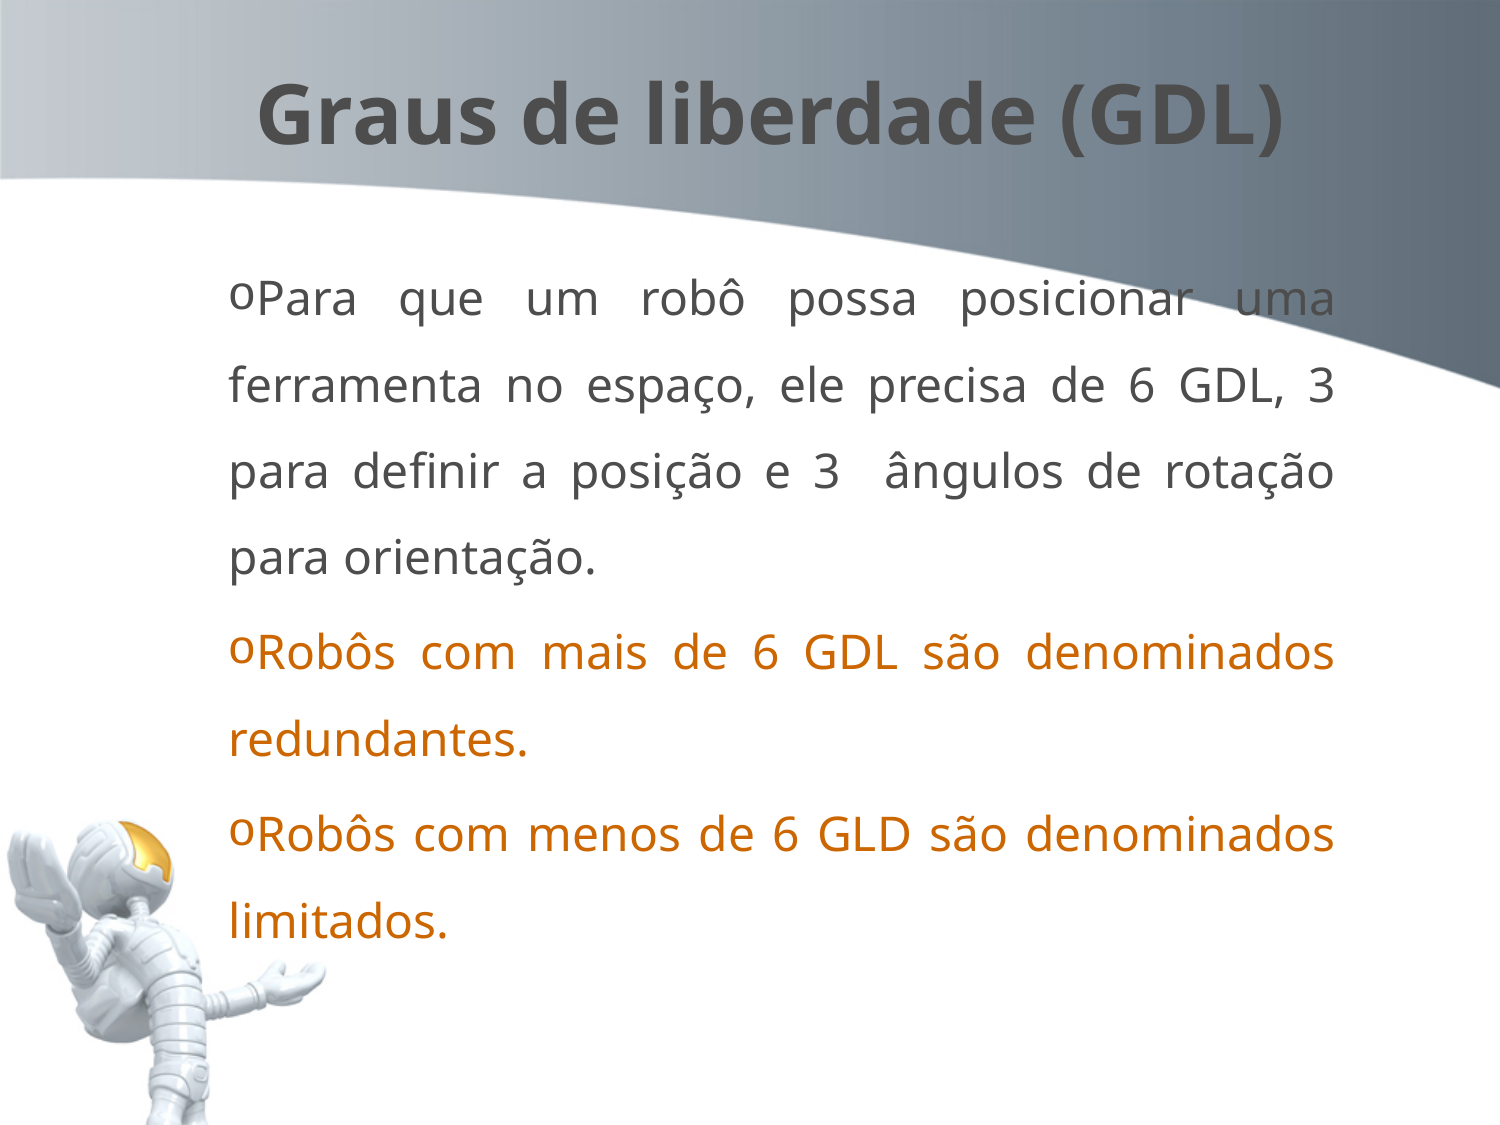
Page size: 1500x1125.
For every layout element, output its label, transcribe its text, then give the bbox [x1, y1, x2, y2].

picture [0, 0, 1500, 1125]
list Para que um robô possa posicionar uma ferramenta no espaço, ele precisa de 6 GDL, 3 para definir a posição e 3 ângulos de rotação para orientação. Robôs com mais de 6 GDL são denominados redundantes. Robôs com menos de 6 GLD são denominados limitados. [212, 231, 1353, 1035]
title Graus de liberdade (GDL) [212, 4, 1329, 218]
